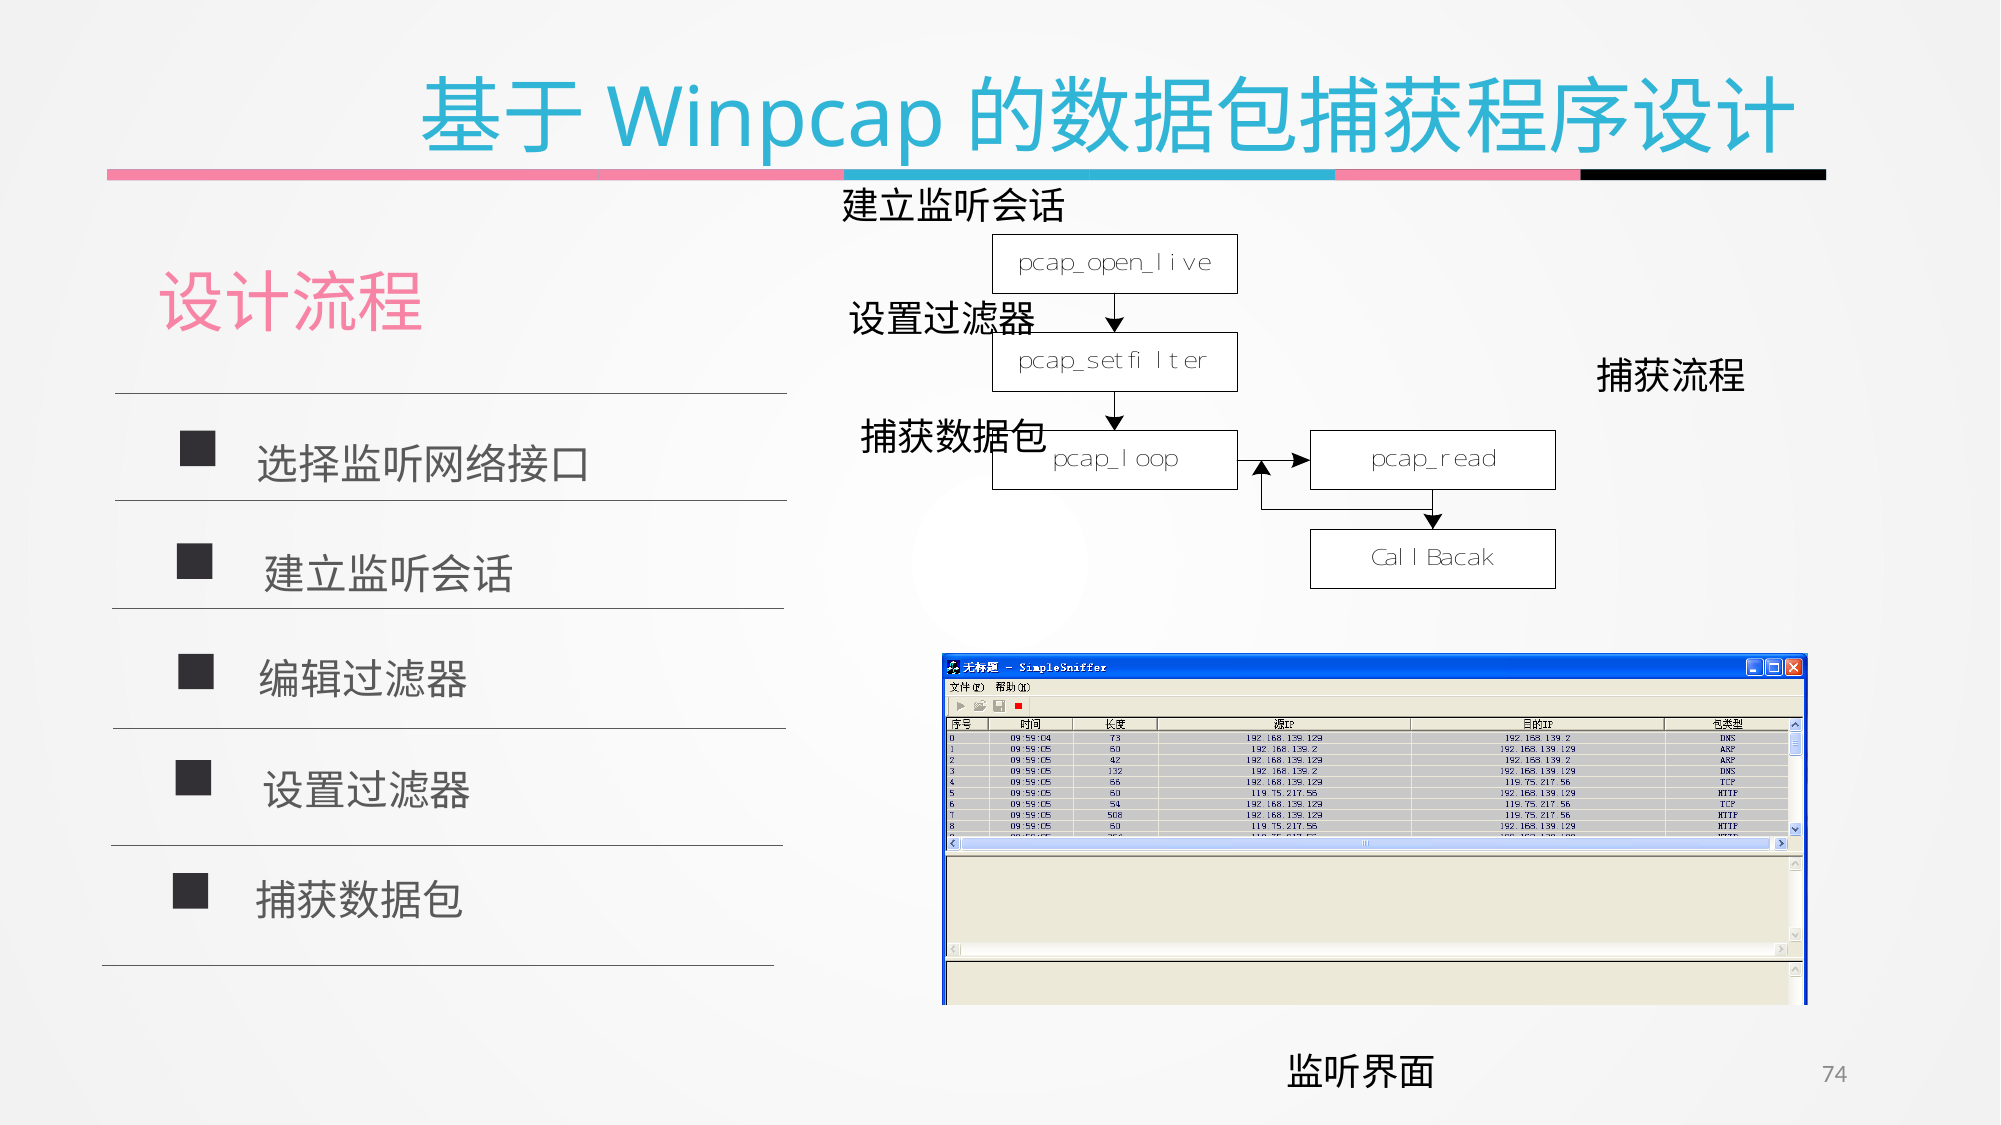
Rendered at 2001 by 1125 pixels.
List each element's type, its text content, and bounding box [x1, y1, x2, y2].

text_box 编辑过滤器 [244, 633, 794, 711]
slide_number 74 [1412, 1042, 1863, 1103]
text_box 建立监听会话 [249, 527, 799, 605]
text_box 捕获数据包 [240, 854, 790, 932]
text_box [179, 430, 216, 467]
text_box 建立监听会话 [826, 181, 1082, 235]
text_box 设置过滤器 [834, 287, 966, 348]
text_box [172, 872, 209, 910]
text_box 选择监听网络接口 [242, 417, 872, 495]
text_box 基于Winpcap的数据包捕获程序设计 [404, 55, 1813, 169]
text_box 捕获流程 [1581, 344, 1762, 405]
text_box 捕获数据包 [845, 405, 966, 466]
picture [942, 653, 1808, 1005]
text_box 设计流程 [142, 252, 440, 348]
text_box [175, 759, 212, 796]
text_box 监听界面 [1271, 1040, 1452, 1100]
text_box 设置过滤器 [248, 744, 798, 822]
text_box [966, 213, 1581, 609]
text_box [177, 653, 215, 690]
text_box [107, 169, 1827, 181]
text_box [176, 542, 213, 580]
